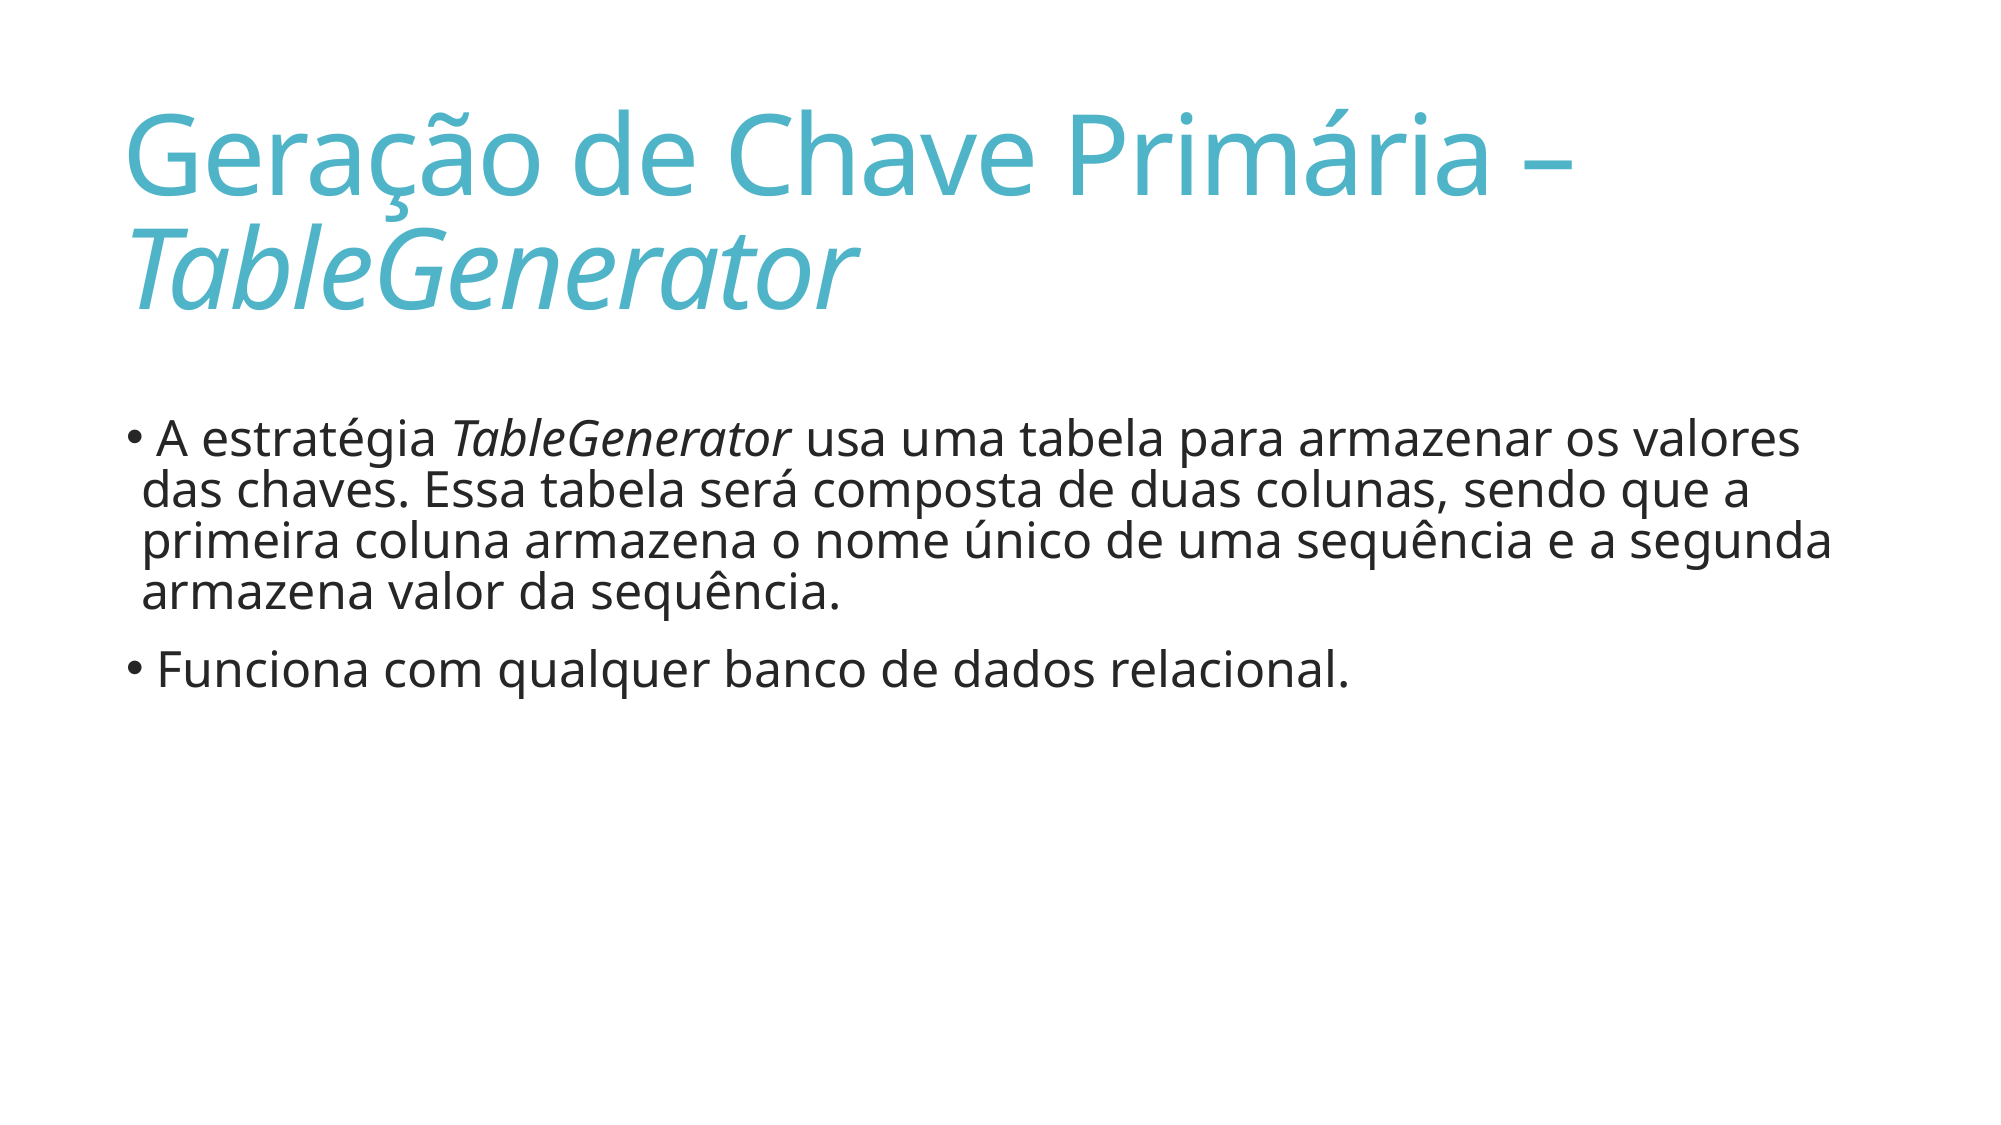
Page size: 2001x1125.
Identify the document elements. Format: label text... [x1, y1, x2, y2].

title Geração de Chave Primária – TableGenerator [107, 81, 1875, 354]
list A estratégia TableGenerator usa uma tabela para armazenar os valores das chaves. Essa tabela será composta de duas colunas, sendo que a primeira coluna armazena o nome único de uma sequência e a segunda armazena valor da sequência. Funciona com qualquer banco de dados relacional. [111, 329, 1876, 948]
